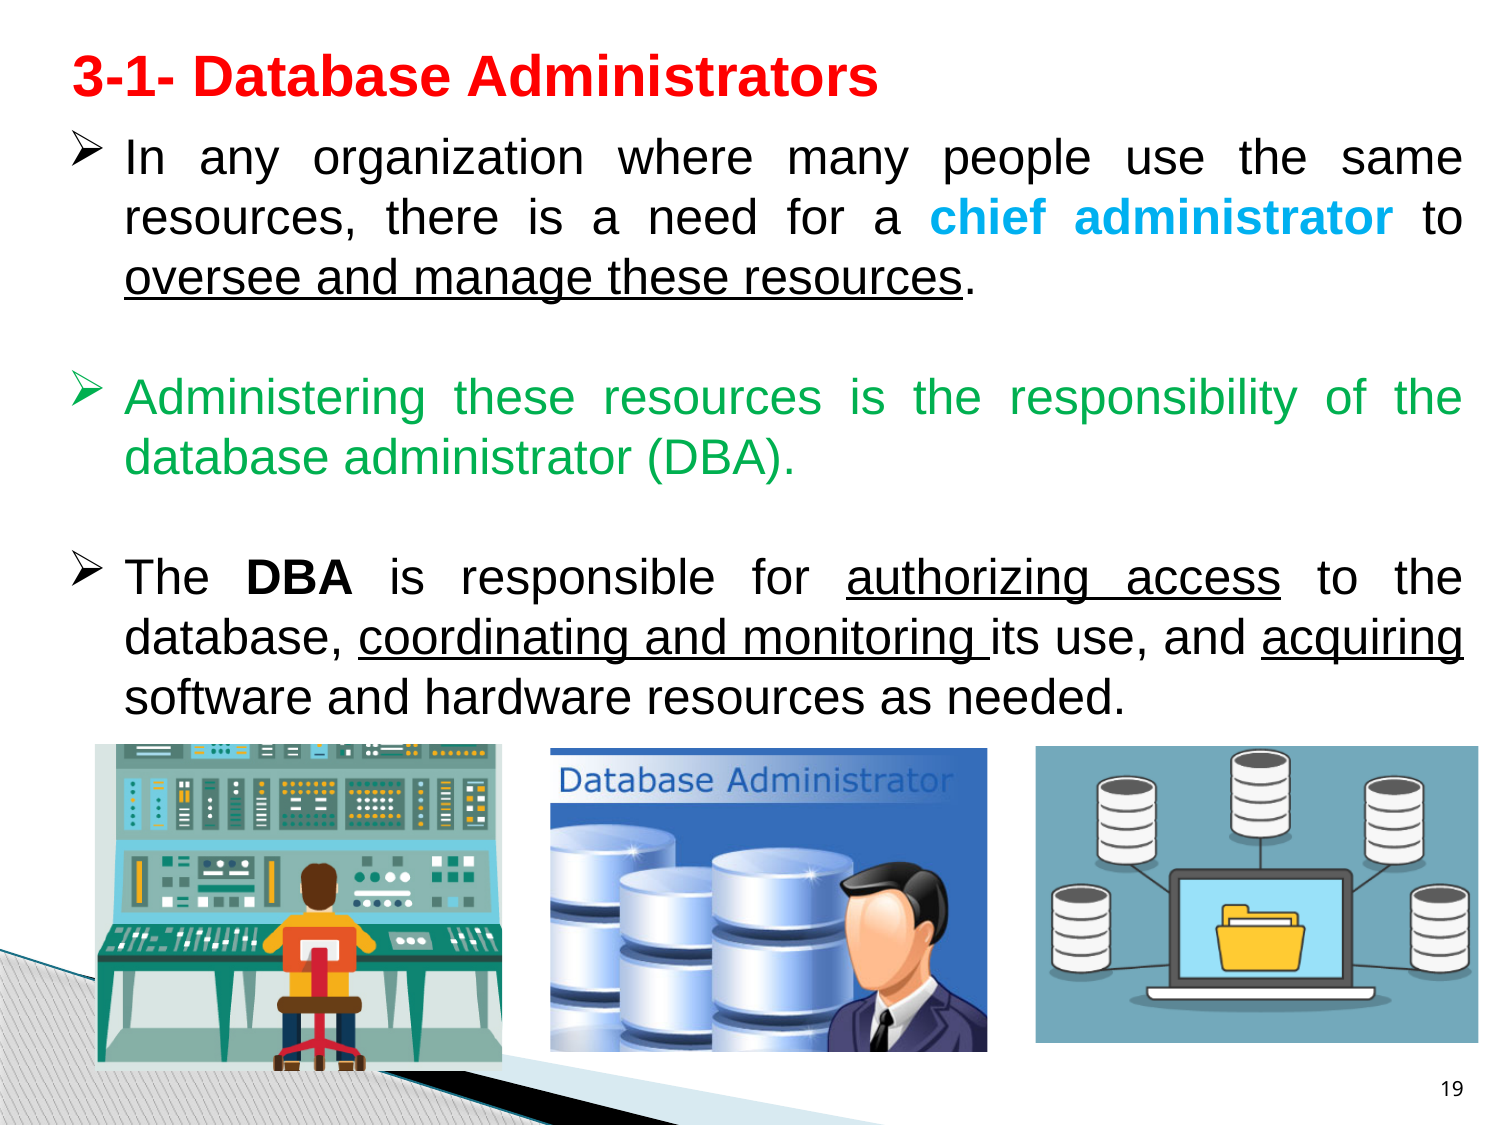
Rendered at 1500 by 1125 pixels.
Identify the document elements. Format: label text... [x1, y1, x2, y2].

text_box 3-1- Database Administrators [57, 30, 897, 116]
picture [549, 748, 988, 1052]
slide_number 19 [1418, 1052, 1479, 1112]
text_box In any organization where many people use the same resources, there is a need for a chief administrator to oversee and manage these resources. Administering these resources is the responsibility of the database administrator (DBA). The DBA is responsible for authorizing access to the database, coordinating and monitoring its use, and acquiring software and hardware resources as needed. [53, 116, 1479, 732]
picture [94, 744, 503, 1071]
picture [1035, 746, 1479, 1043]
